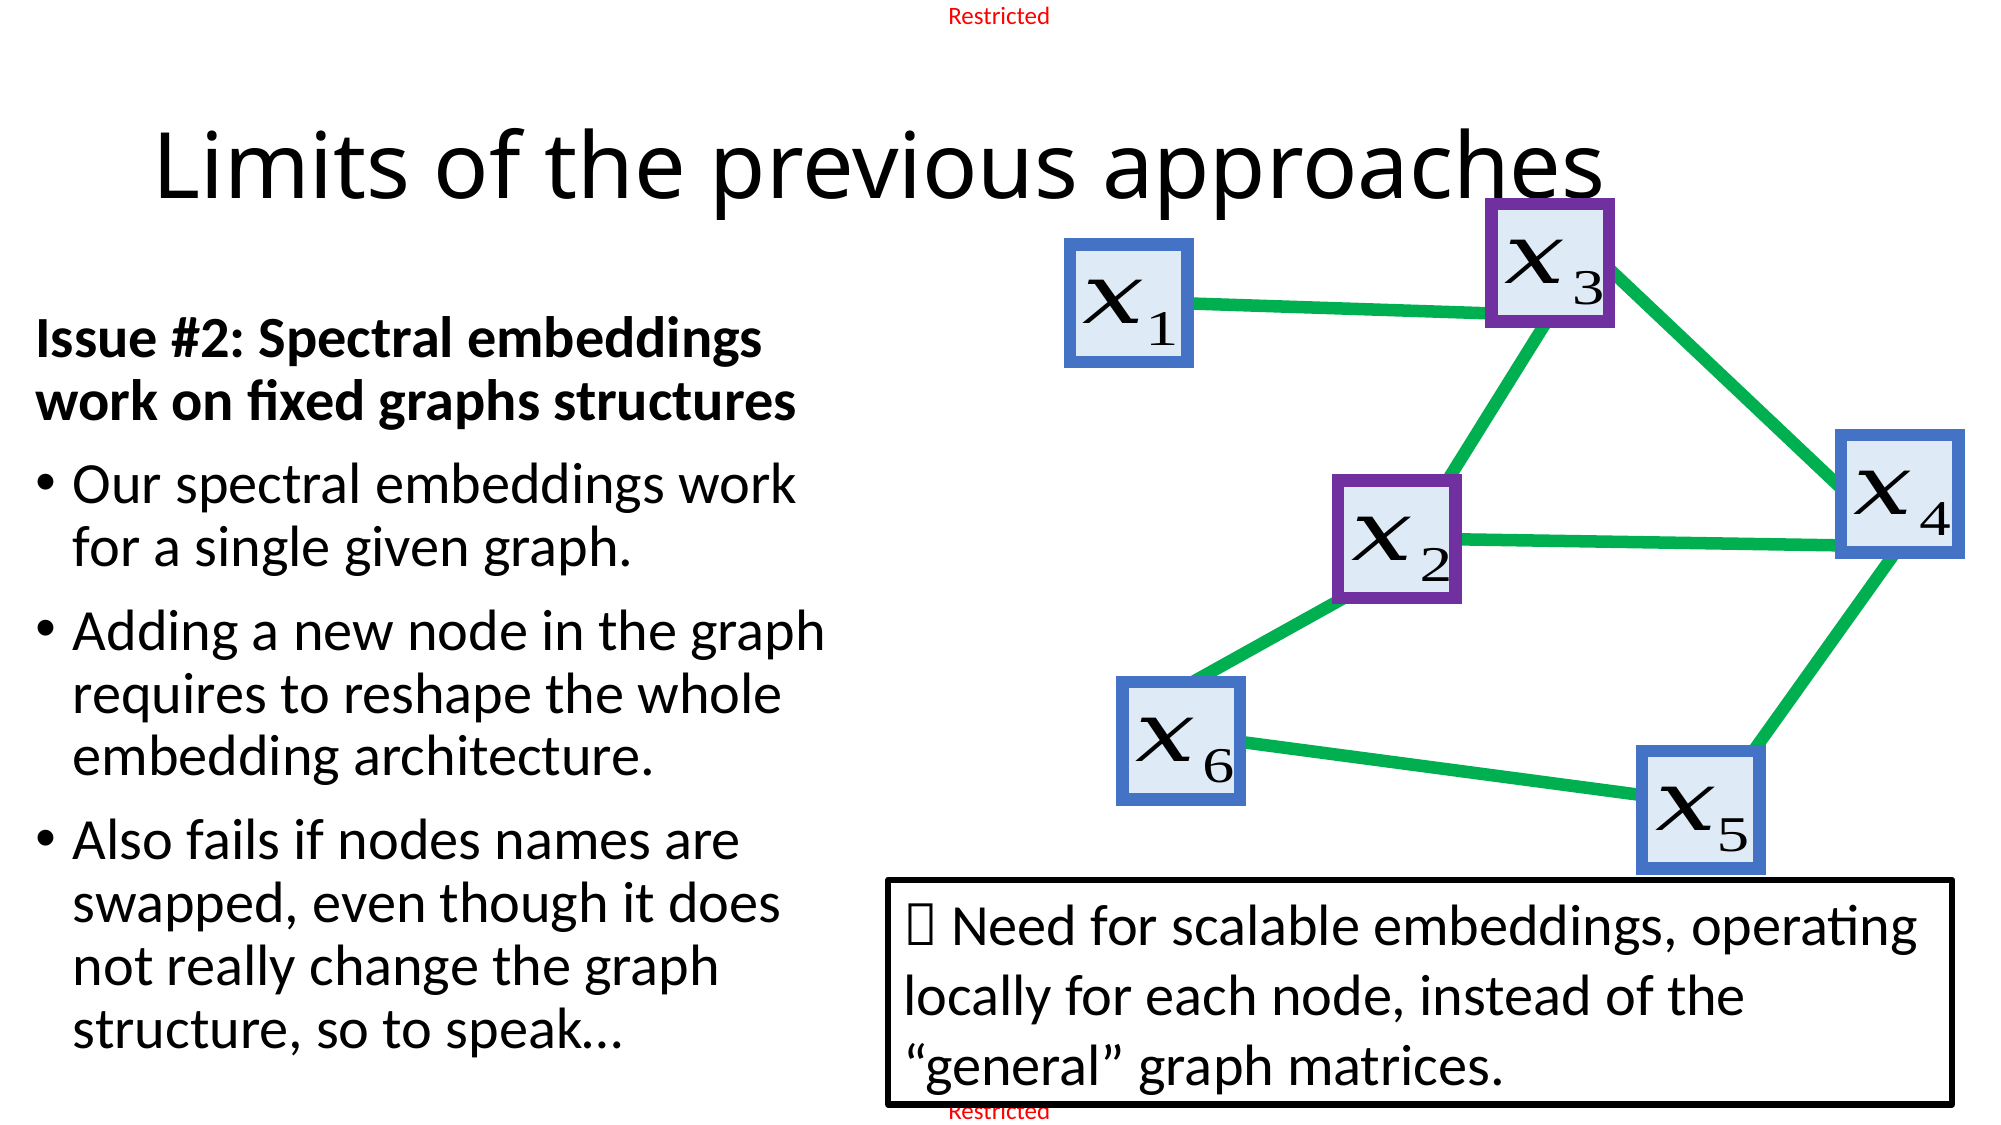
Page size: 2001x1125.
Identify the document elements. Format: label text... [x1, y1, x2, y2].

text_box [1181, 576, 1360, 689]
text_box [1181, 262, 1498, 304]
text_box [1233, 740, 1664, 847]
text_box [1449, 493, 1848, 540]
text_box  Need for scalable embeddings, operating locally for each node, instead of the “general” graph matrices. [888, 879, 1953, 1105]
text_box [1602, 262, 1863, 457]
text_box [1434, 315, 1551, 503]
title Limits of the previous approaches [137, 59, 1863, 278]
list Issue #2: Spectral embeddings work on fixed graphs structures Our spectral embeddings work for a single given graph. Adding a new node in the graph requires to reshape the whole embedding architecture. Also fails if nodes names are swapped, even though it does not really change the graph structure, so to speak… [20, 299, 871, 1103]
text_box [1737, 546, 1900, 773]
